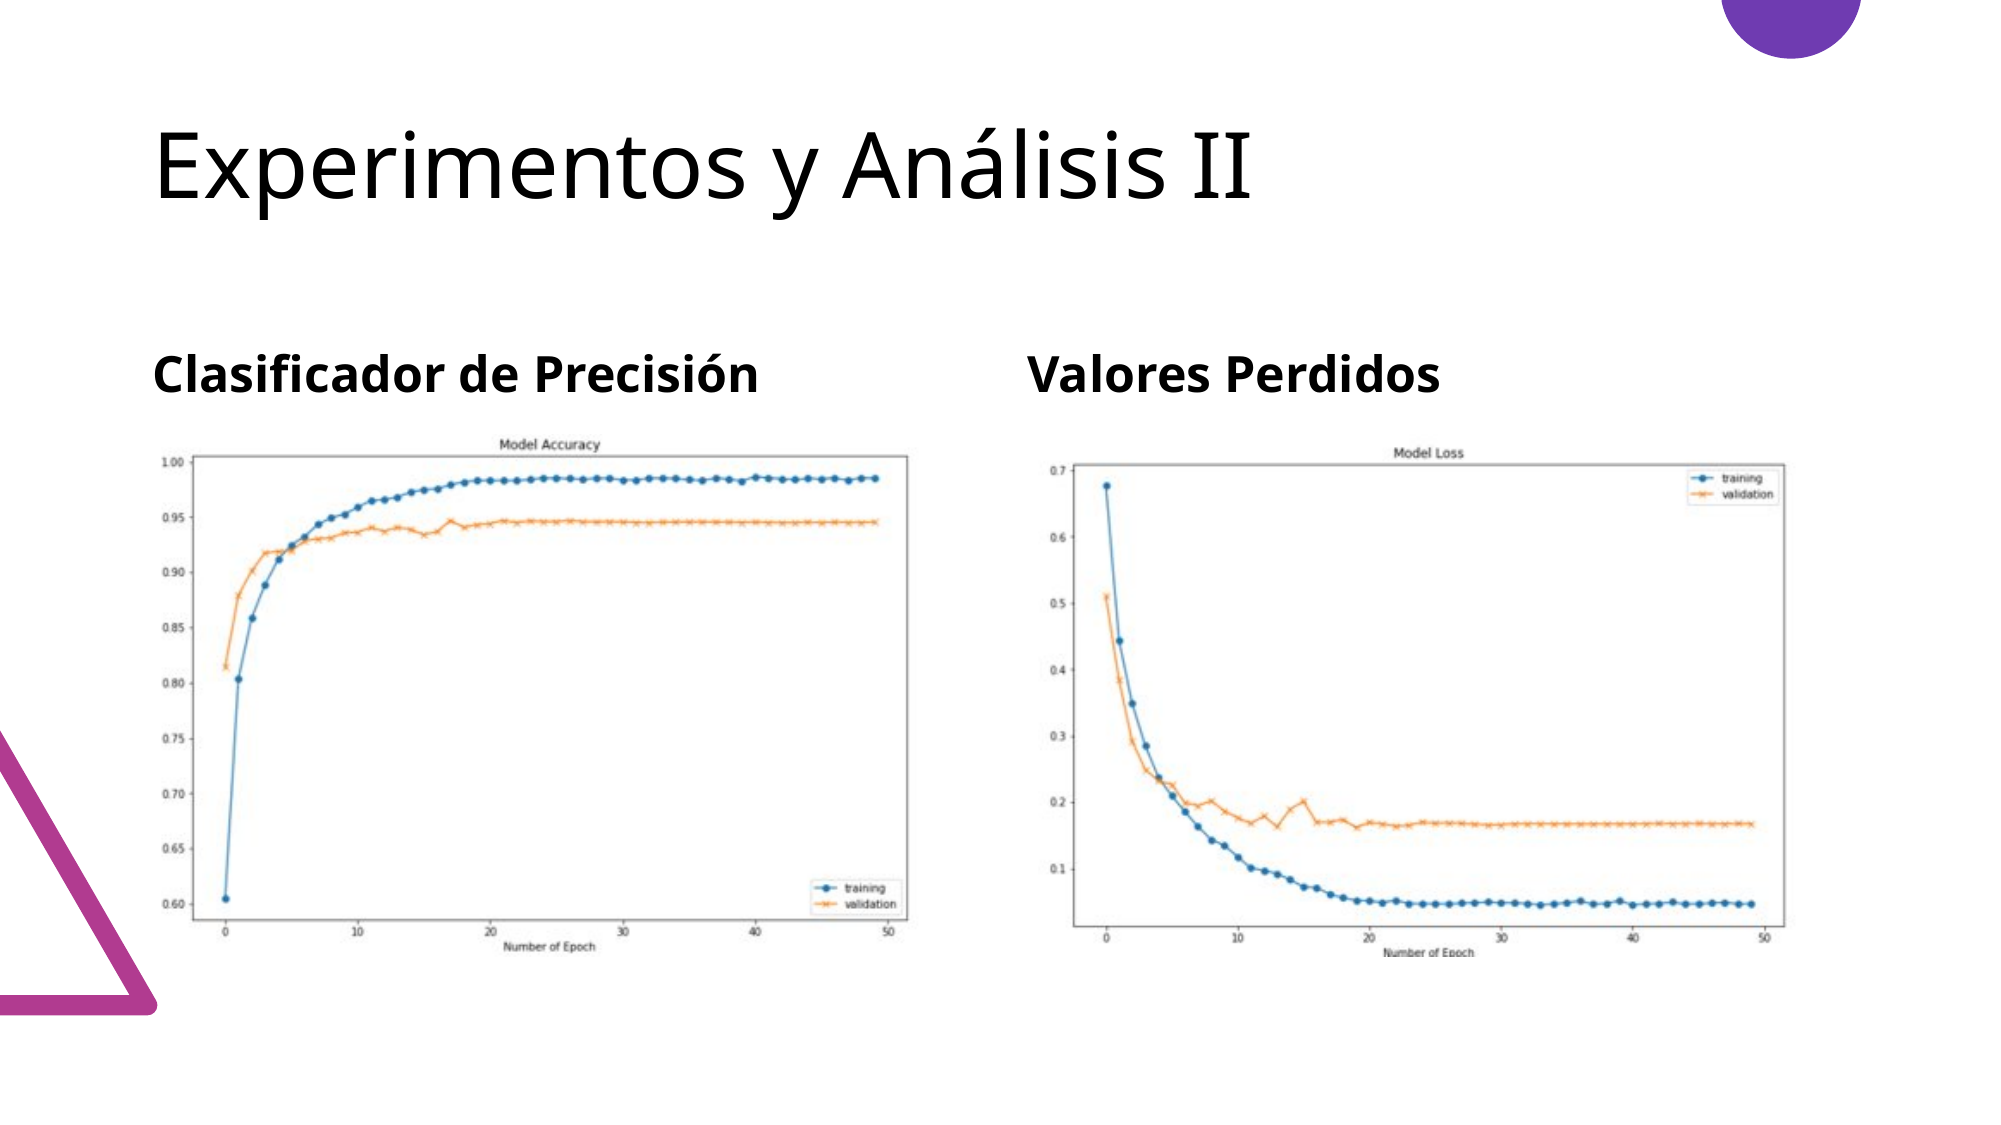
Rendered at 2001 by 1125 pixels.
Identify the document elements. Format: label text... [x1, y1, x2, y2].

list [148, 434, 922, 957]
title Experimentos y Análisis II [137, 59, 1863, 278]
list Valores Perdidos [1012, 275, 1863, 411]
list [1025, 434, 1799, 957]
list Clasificador de Precisión [137, 275, 984, 411]
